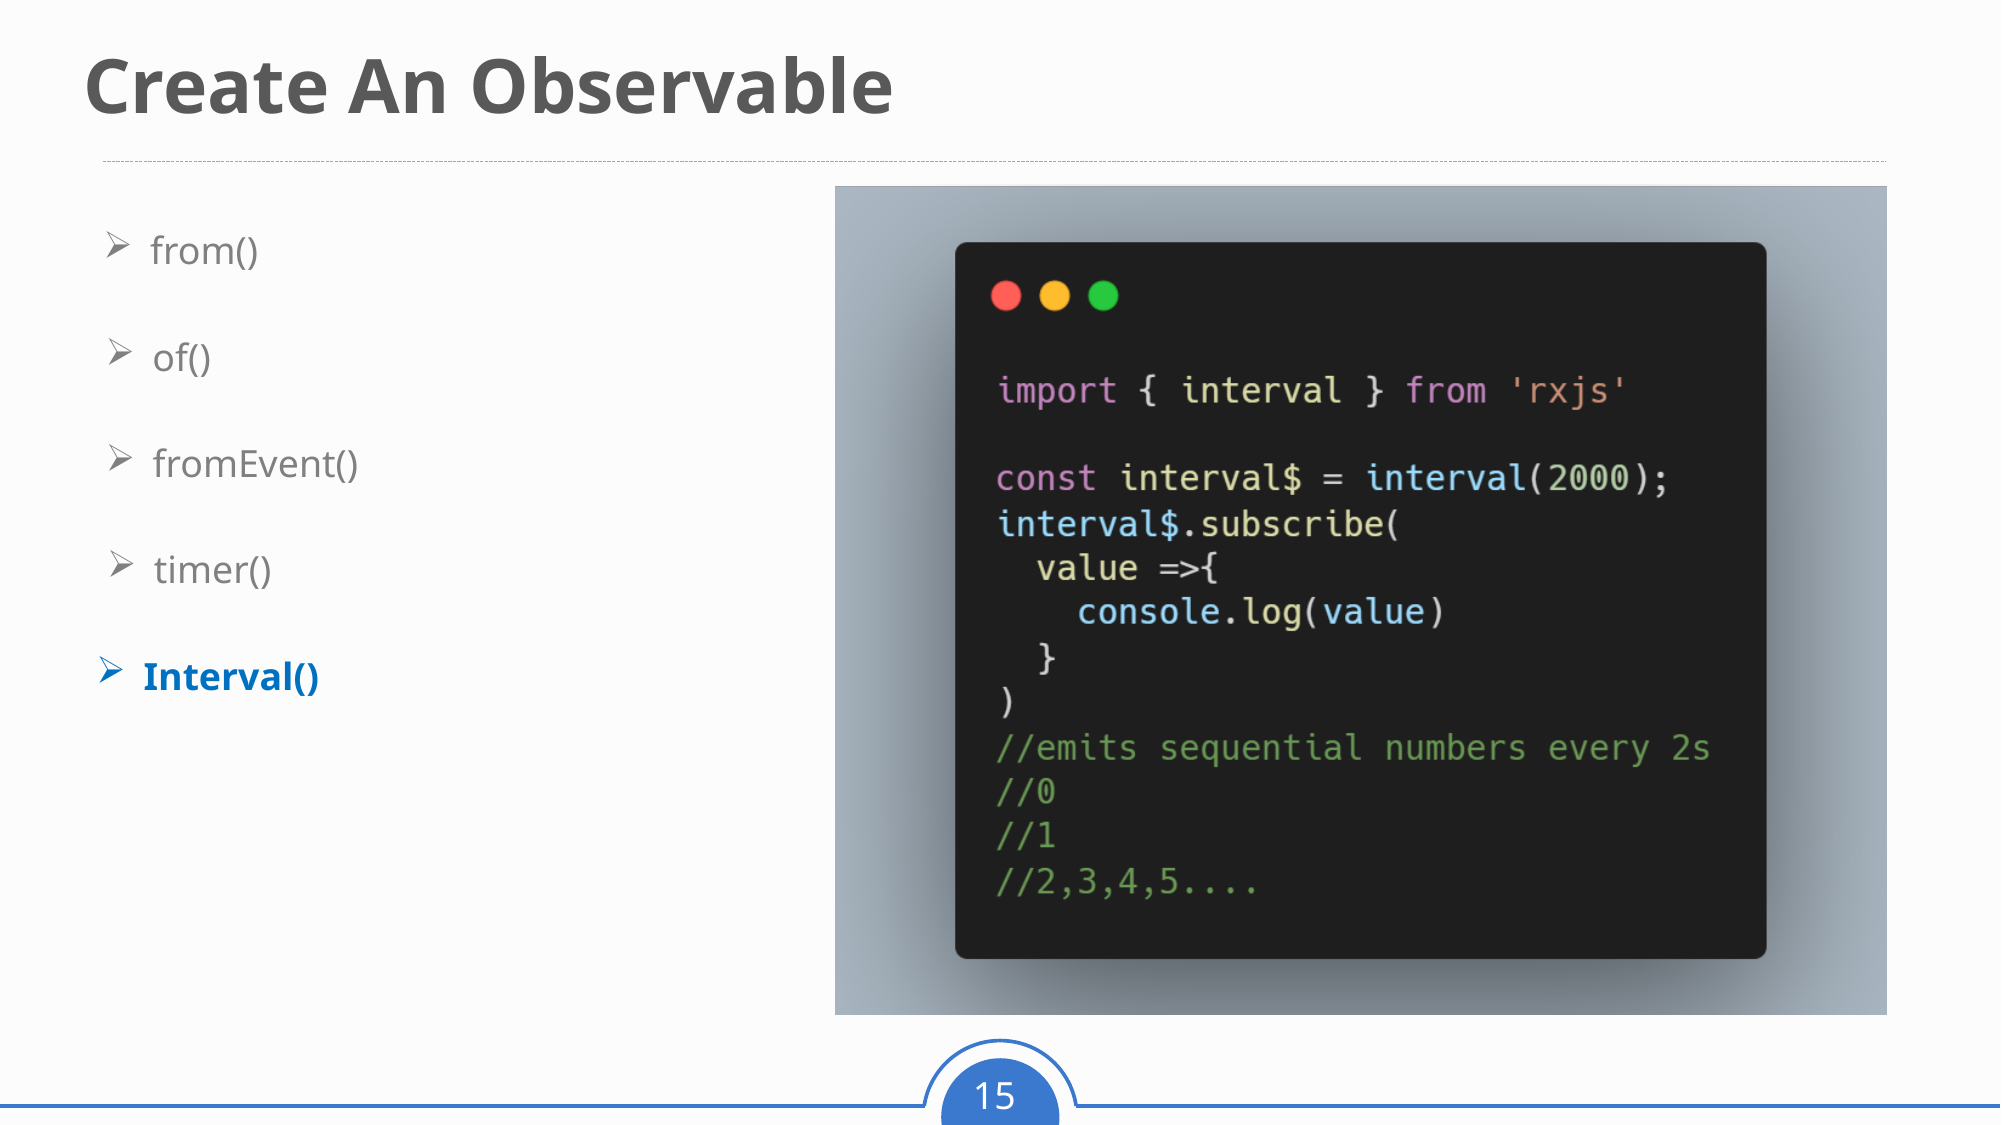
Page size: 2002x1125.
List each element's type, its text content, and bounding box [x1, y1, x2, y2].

text_box Create An Observable [68, 30, 910, 136]
text_box of() [90, 326, 226, 386]
text_box fromEvent() [91, 432, 374, 493]
text_box timer() [92, 538, 287, 599]
text_box Interval() [81, 645, 334, 705]
picture [834, 184, 1887, 1015]
text_box from() [88, 219, 273, 280]
